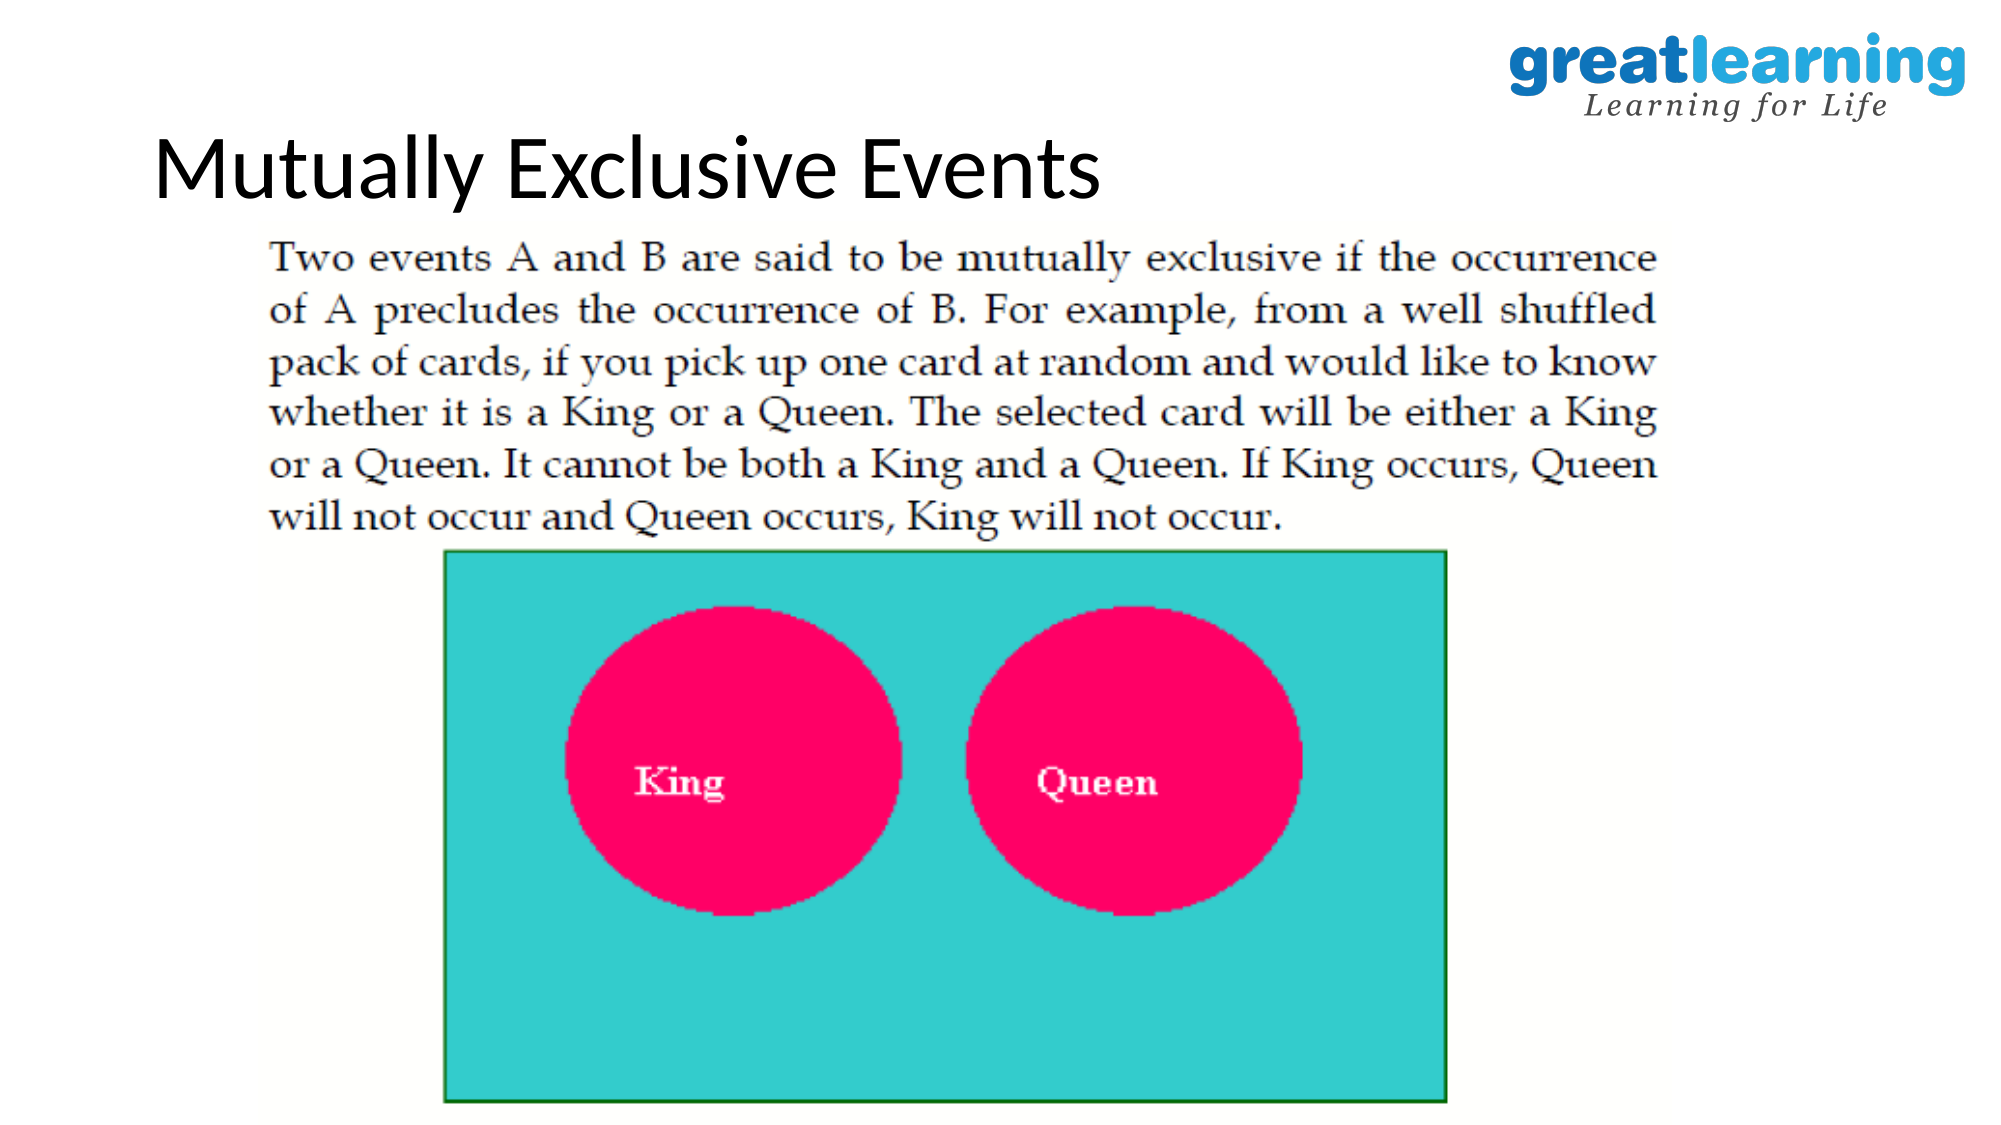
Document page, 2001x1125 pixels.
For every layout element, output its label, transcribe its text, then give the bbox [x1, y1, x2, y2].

picture [257, 221, 1672, 1125]
picture [1508, 30, 1967, 124]
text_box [727, 648, 987, 854]
title Mutually Exclusive Events [137, 59, 1863, 278]
